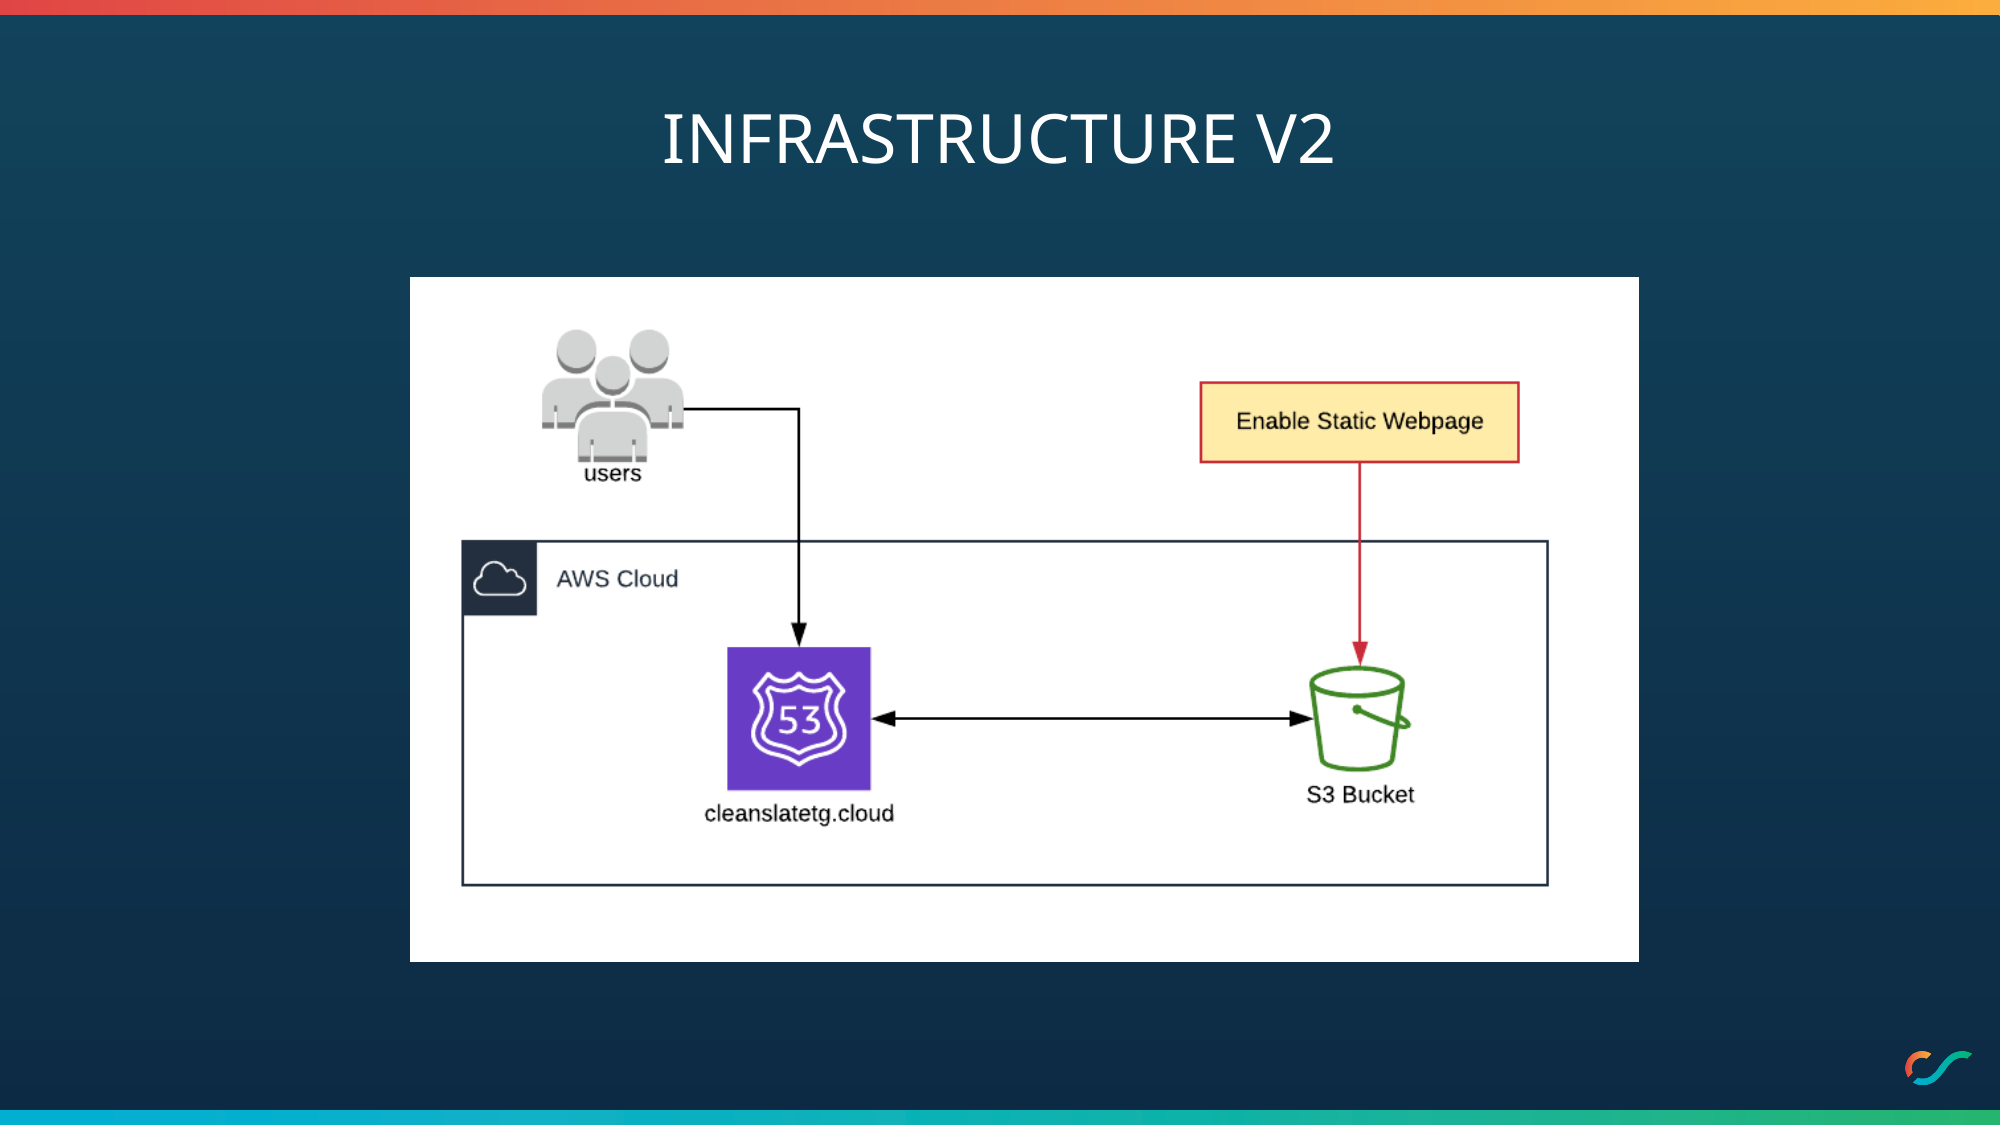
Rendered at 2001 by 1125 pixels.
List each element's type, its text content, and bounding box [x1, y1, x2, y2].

title Infrastructure V2 [619, 88, 1381, 195]
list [410, 277, 1639, 963]
picture [1896, 1041, 1982, 1095]
picture [0, 1110, 2000, 1125]
picture [0, 0, 2000, 16]
